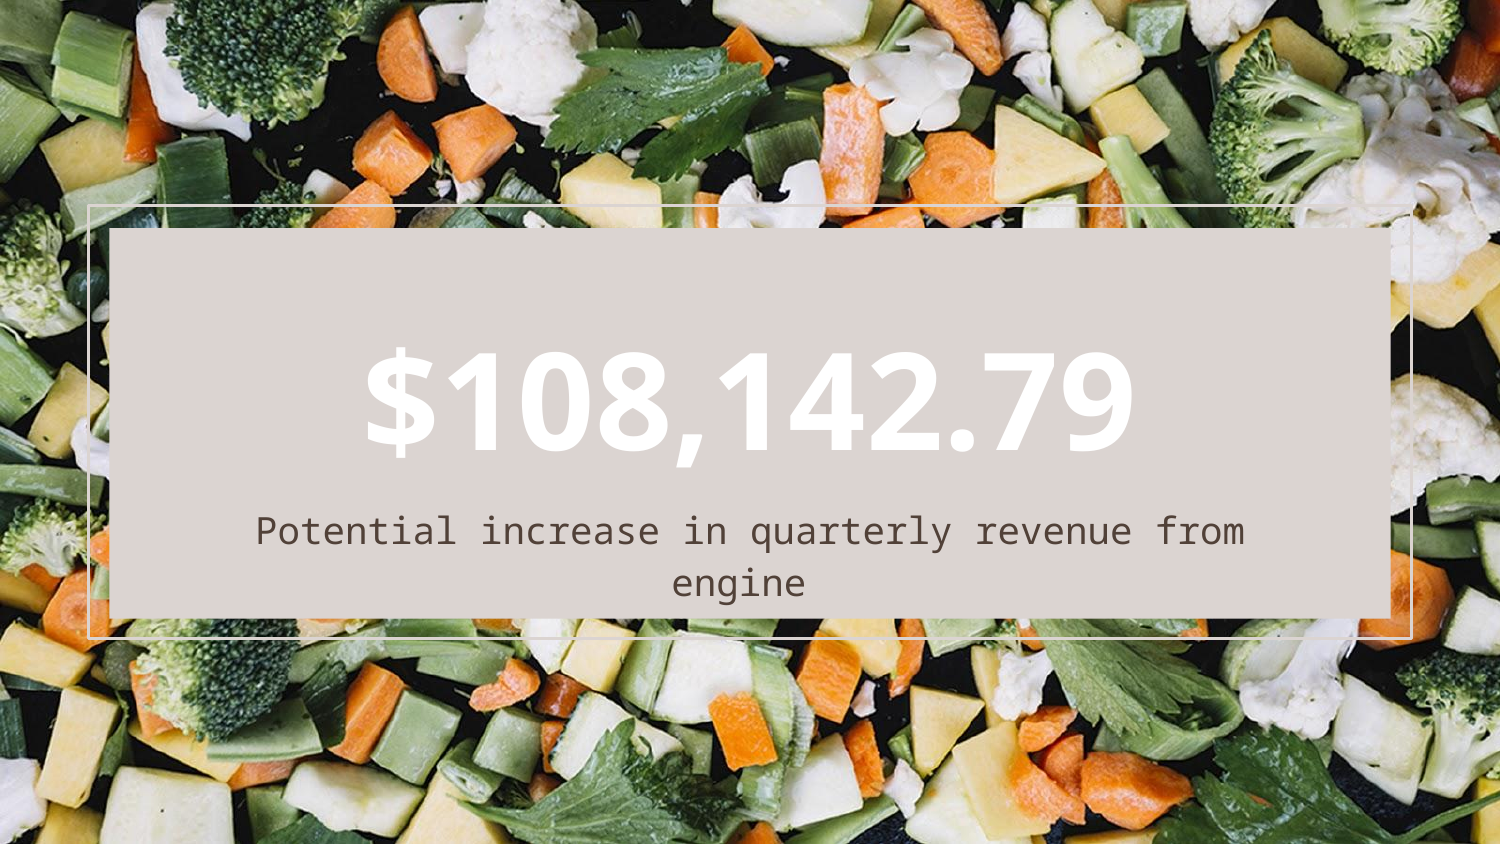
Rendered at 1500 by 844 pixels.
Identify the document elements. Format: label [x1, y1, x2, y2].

picture [0, 0, 1500, 844]
text_box [88, 204, 1412, 639]
